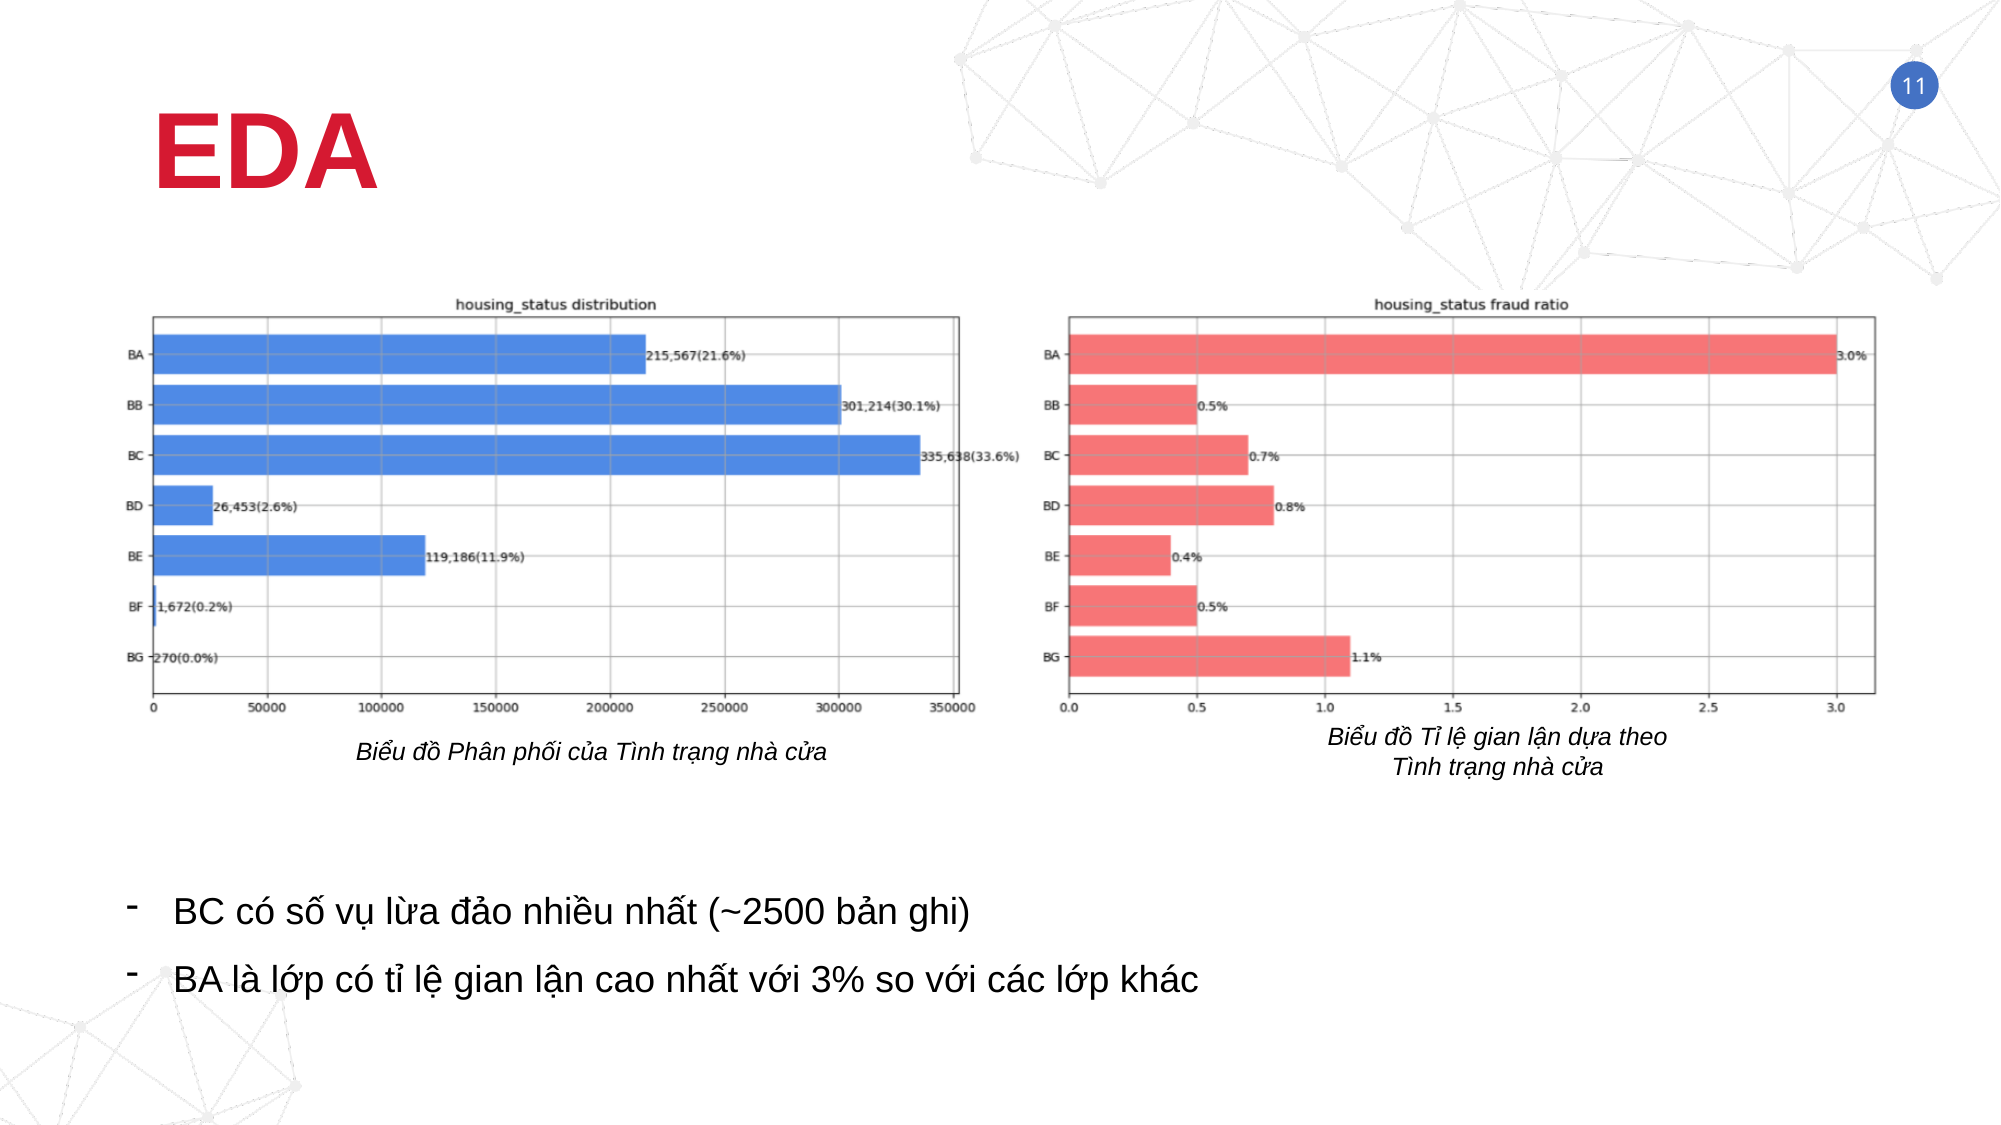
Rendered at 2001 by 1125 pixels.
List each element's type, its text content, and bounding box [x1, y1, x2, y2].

text_box Biểu đồ Phân phối của Tình trạng nhà cửa [341, 729, 844, 774]
picture [0, 0, 2000, 1125]
text_box EDA [137, 30, 1863, 278]
text_box Biểu đồ Tỉ lệ gian lận dựa theo Tình trạng nhà cửa [1312, 729, 1684, 788]
text_box BC có số vụ lừa đảo nhiều nhất (~2500 bản ghi) BA là lớp có tỉ lệ gian lận cao nhất với 3% so với các lớp khác [111, 857, 1215, 1008]
